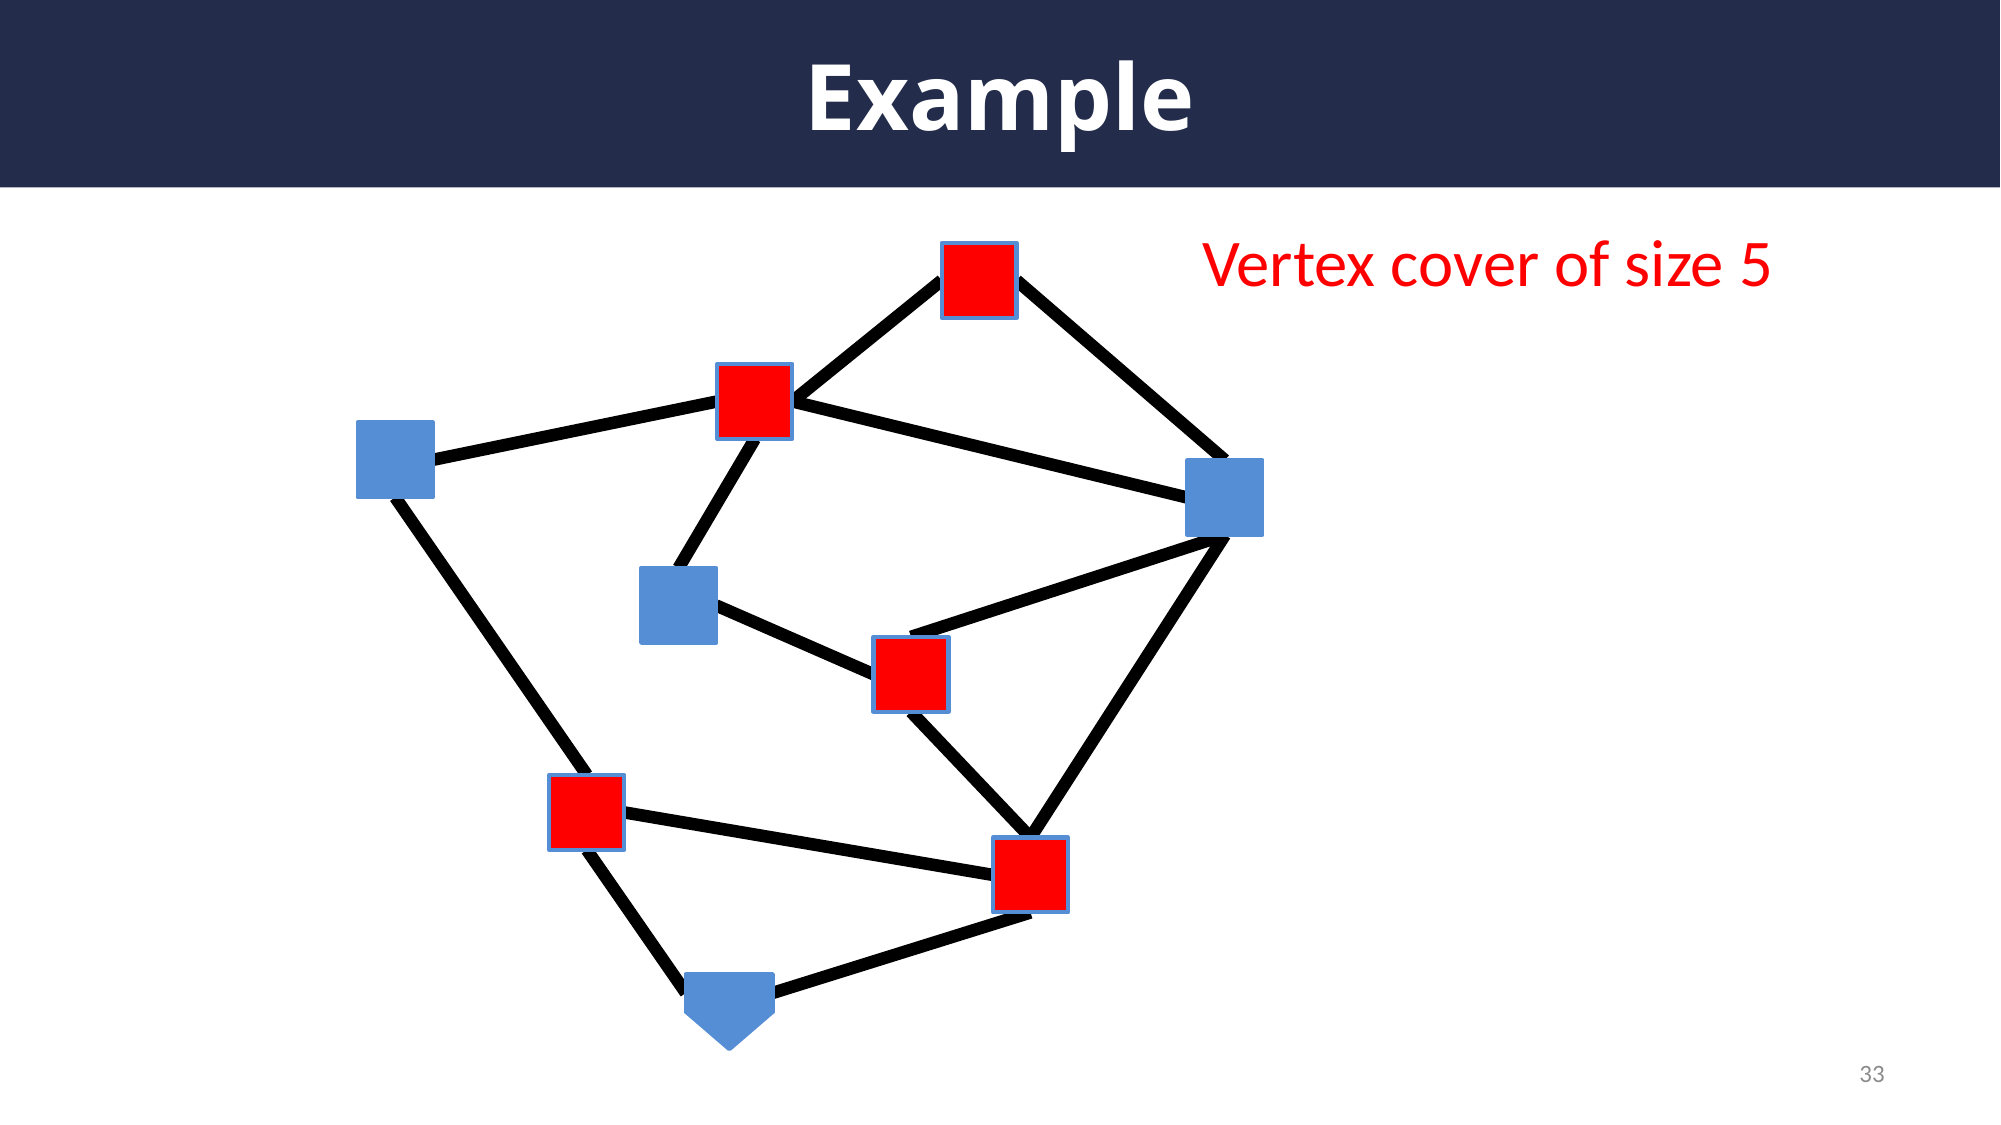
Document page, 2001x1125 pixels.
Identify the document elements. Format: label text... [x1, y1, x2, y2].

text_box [395, 497, 588, 776]
text_box [356, 420, 435, 499]
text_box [1030, 534, 1226, 838]
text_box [792, 401, 1188, 498]
title Example [99, 24, 1900, 163]
text_box [991, 846, 1070, 914]
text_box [678, 438, 756, 569]
text_box [715, 362, 787, 441]
text_box [547, 773, 626, 852]
text_box [1185, 458, 1264, 537]
text_box [639, 566, 718, 645]
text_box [685, 973, 774, 1050]
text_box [910, 711, 1025, 838]
text_box Vertex cover of size 5 [1187, 211, 1850, 307]
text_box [1016, 280, 1226, 461]
slide_number 33 [1433, 1042, 1900, 1103]
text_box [910, 534, 1029, 637]
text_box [624, 812, 994, 876]
text_box [871, 635, 951, 714]
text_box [432, 401, 718, 461]
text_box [586, 849, 687, 994]
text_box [772, 912, 1031, 994]
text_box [792, 280, 942, 402]
text_box [940, 241, 1019, 320]
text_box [715, 605, 874, 675]
